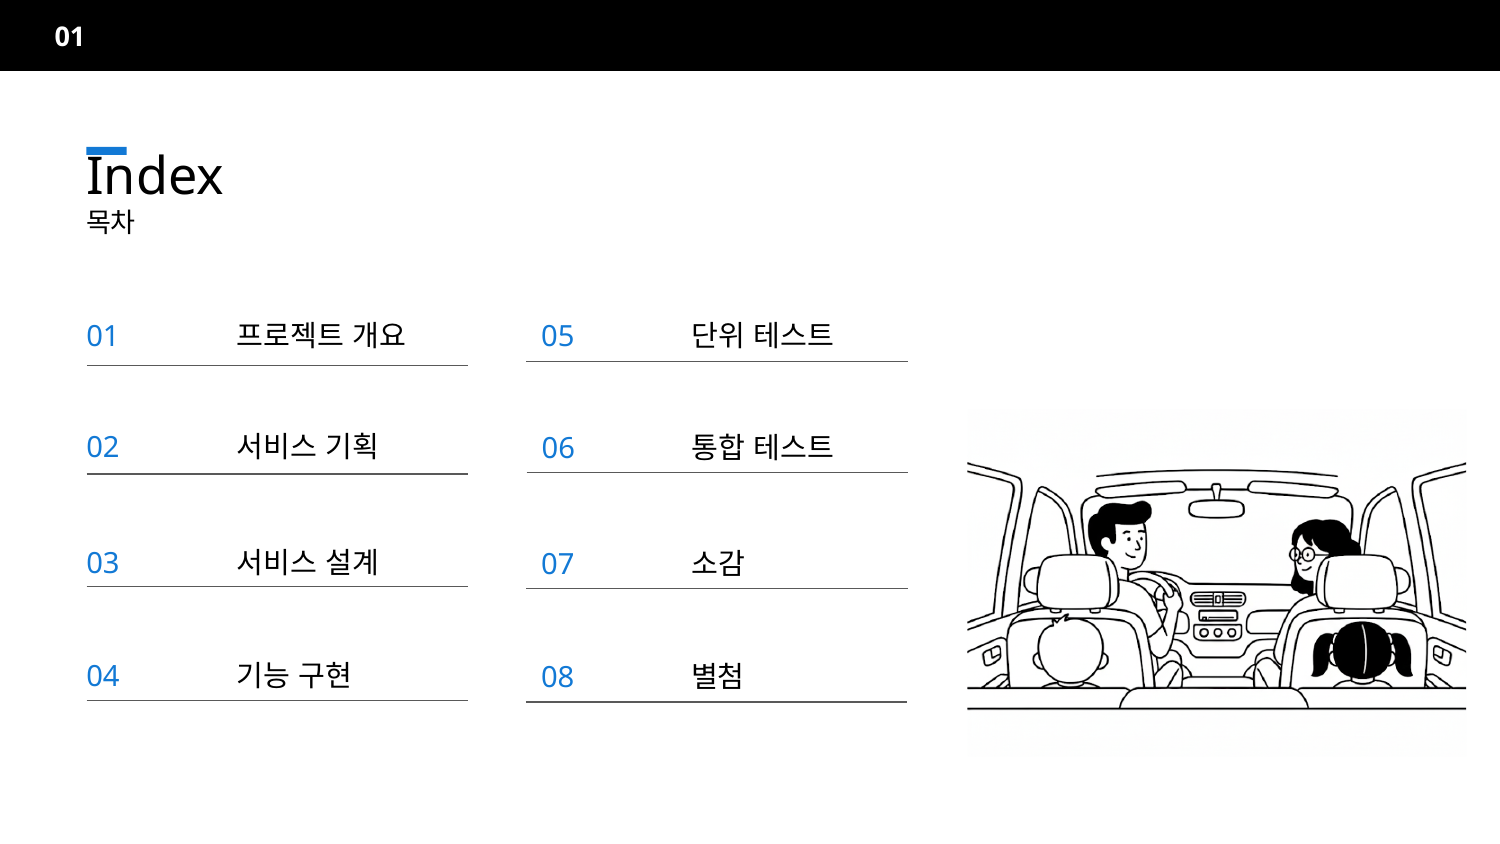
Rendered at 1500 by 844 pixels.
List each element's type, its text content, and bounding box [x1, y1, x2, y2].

text_box 01 [39, 11, 127, 60]
text_box Index 목차 [86, 149, 349, 231]
text_box 01 프로젝트 개요 [86, 310, 482, 360]
text_box [0, 0, 1500, 71]
text_box 03 서비스 설계 [86, 537, 482, 587]
text_box 07 소감 [541, 537, 937, 588]
text_box 02 서비스 기획 [86, 421, 482, 471]
text_box 06 통합 테스트 [541, 421, 937, 472]
text_box [86, 146, 127, 155]
text_box 05 단위 테스트 [541, 310, 937, 360]
text_box 08 별첨 [541, 650, 936, 701]
picture [967, 408, 1467, 757]
text_box 04 기능 구현 [86, 649, 482, 700]
